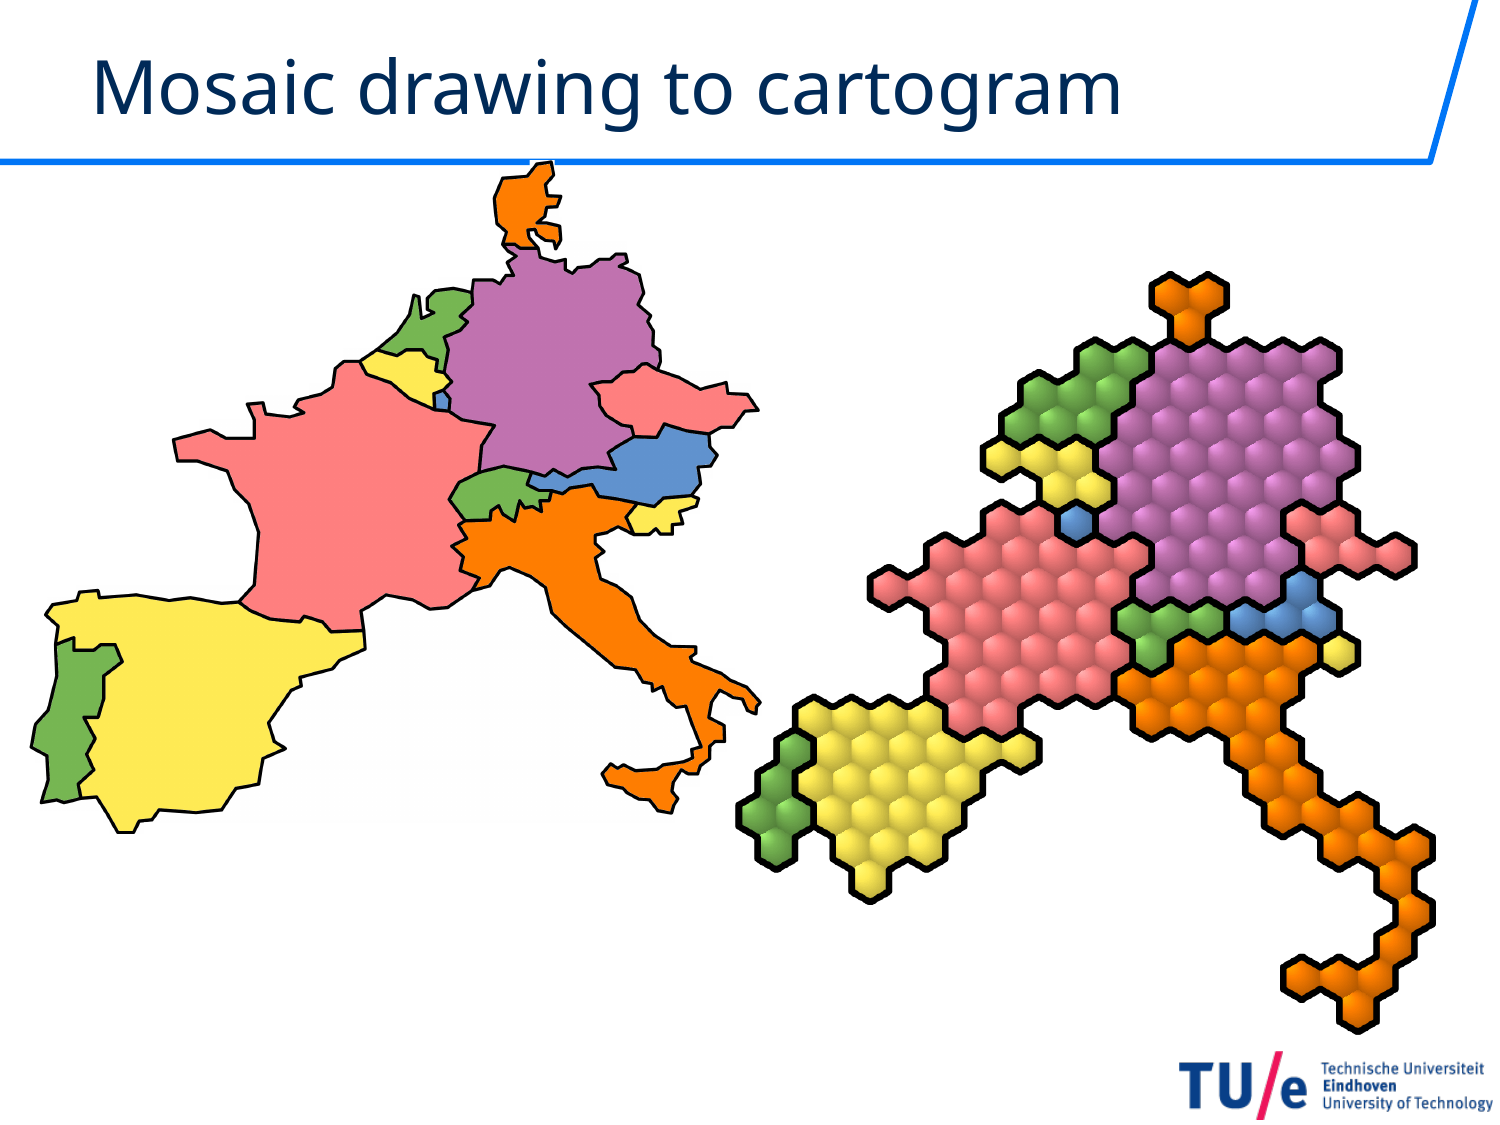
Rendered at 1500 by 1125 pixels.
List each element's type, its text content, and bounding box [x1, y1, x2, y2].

picture [1179, 1051, 1493, 1120]
title Mosaic drawing to cartogram [74, 30, 1468, 138]
picture [29, 160, 1436, 1036]
